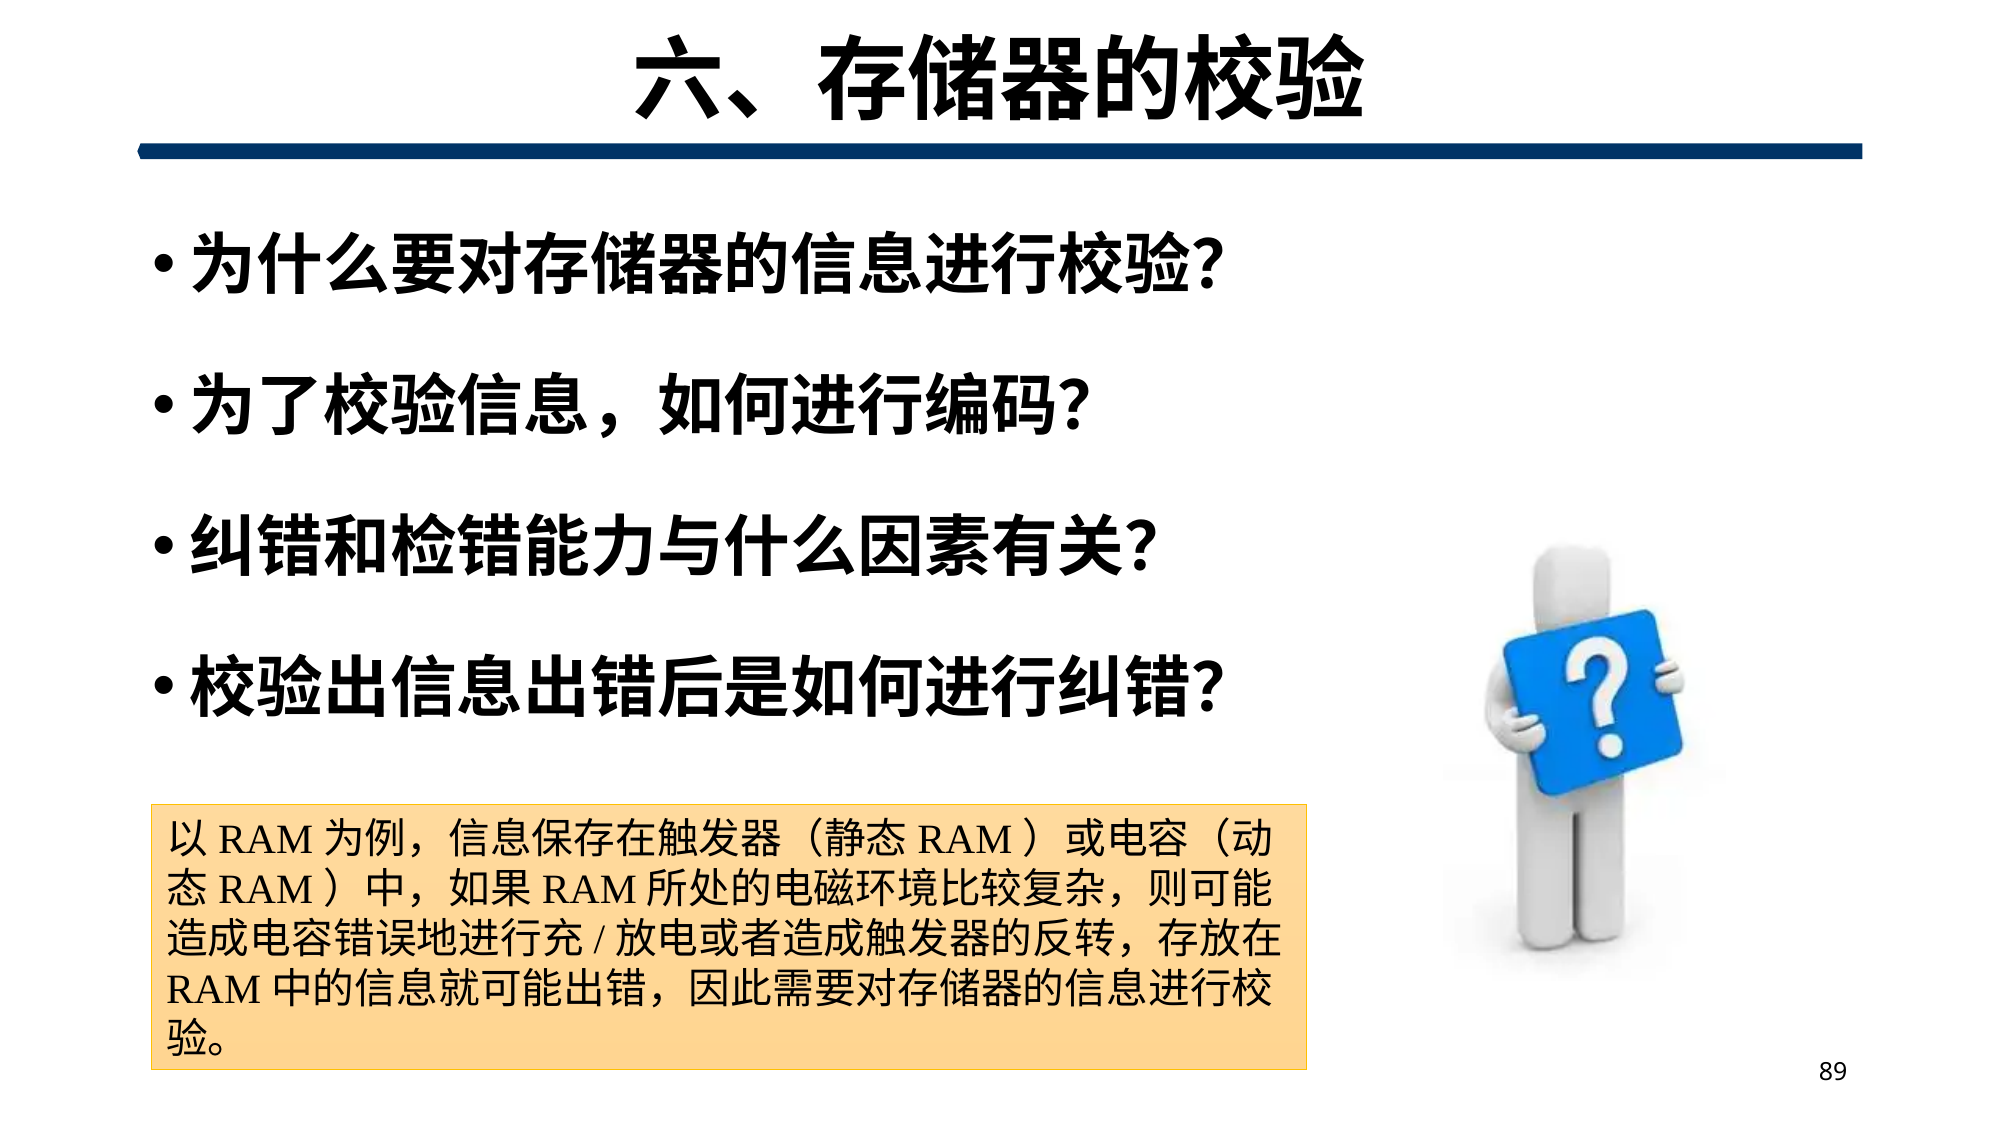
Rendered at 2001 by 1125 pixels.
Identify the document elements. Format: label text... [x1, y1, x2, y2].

title 六、存储器的校验 [137, 20, 1863, 145]
slide_number 89 [1412, 1042, 1863, 1103]
picture [1443, 522, 1726, 981]
list 为什么要对存储器的信息进行校验？ 为了校验信息，如何进行编码？ 纠错和检错能力与什么因素有关？ 校验出信息出错后是如何进行纠错？ [137, 174, 1863, 752]
text_box 以RAM为例，信息保存在触发器（静态RAM）或电容（动态RAM）中，如果RAM所处的电磁环境比较复杂，则可能造成电容错误地进行充/放电或者造成触发器的反转，存放在RAM中的信息就可能出错，因此需要对存储器的信息进行校验。 [151, 804, 1307, 1070]
